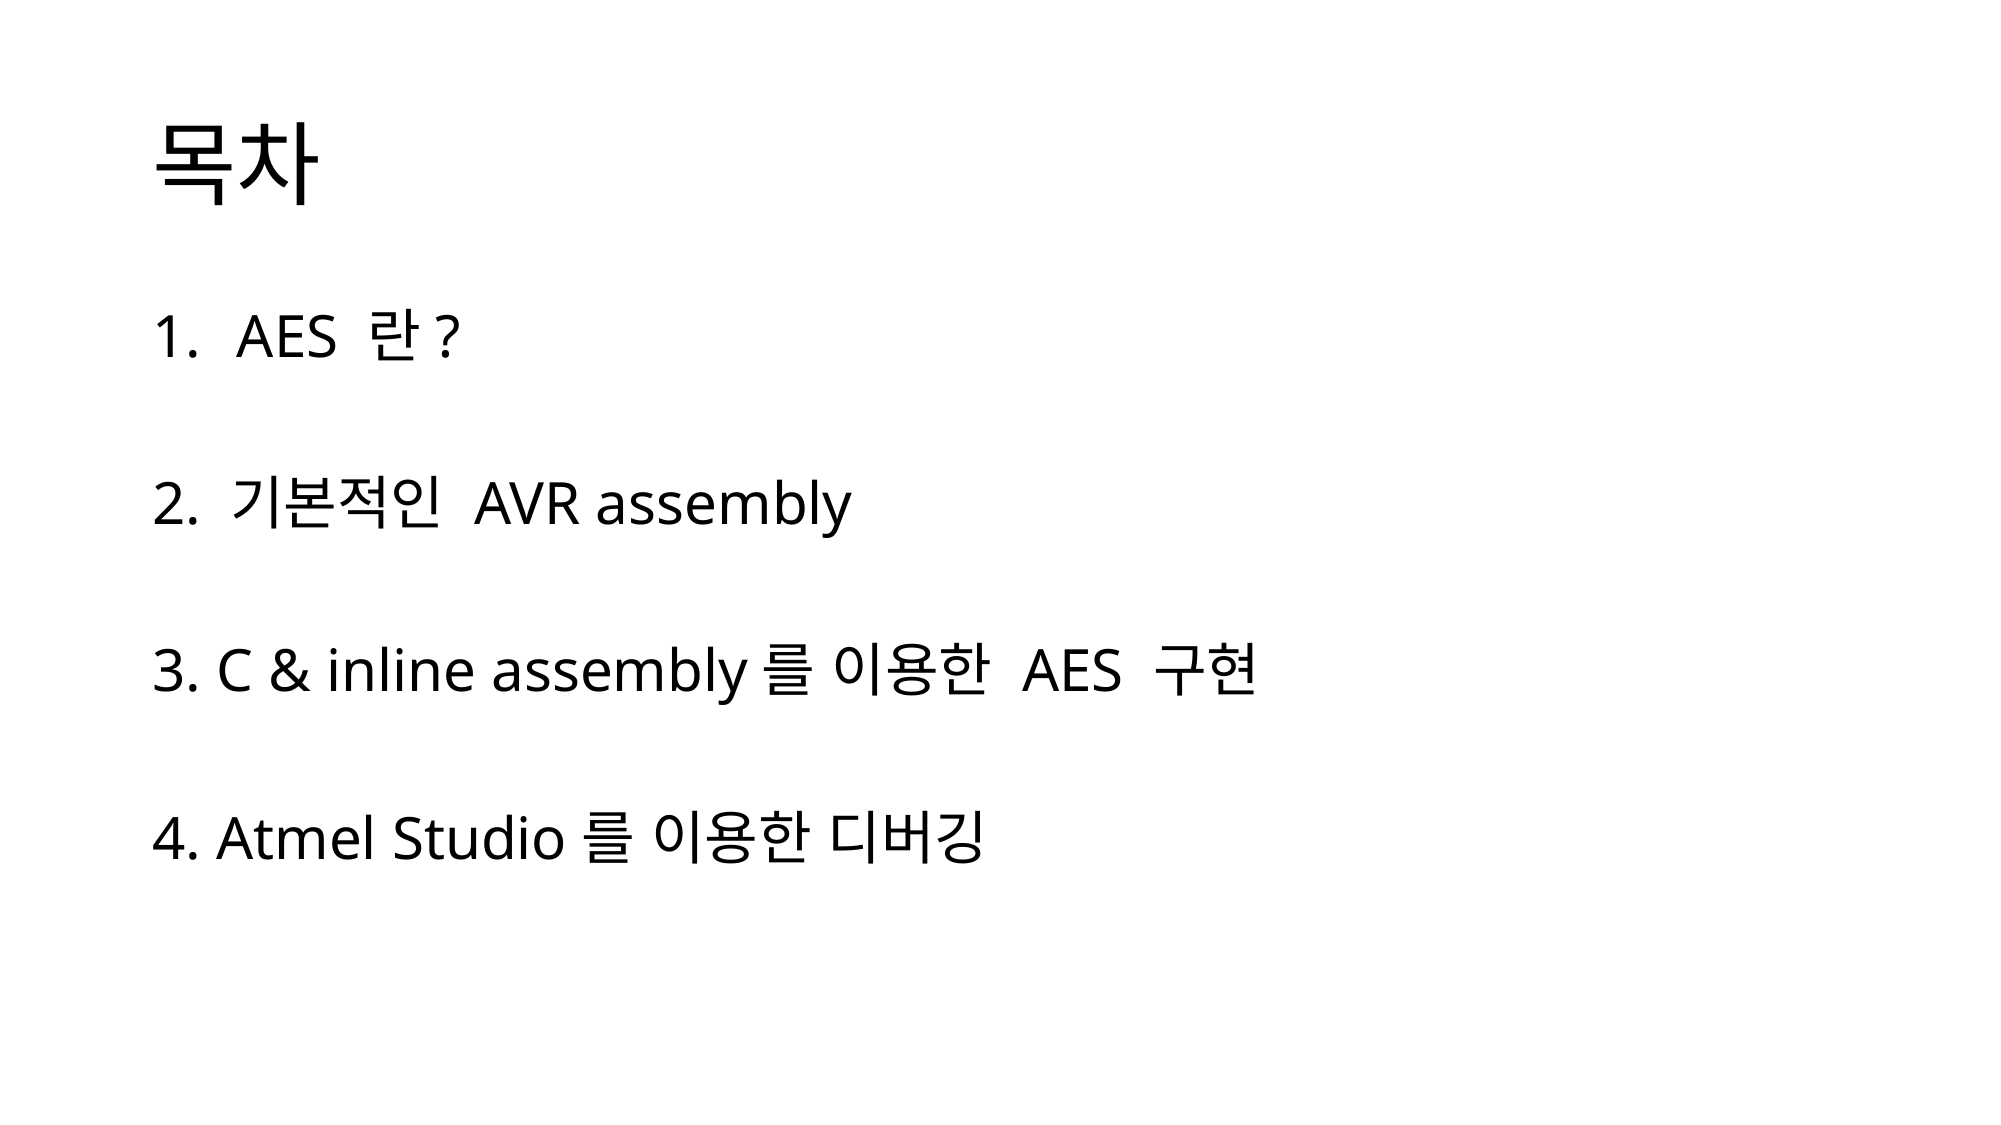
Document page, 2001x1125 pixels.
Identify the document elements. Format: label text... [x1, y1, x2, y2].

list AES 란? 2. 기본적인 AVR assembly 3. C & inline assembly를 이용한 AES 구현 4. Atmel Studio를 이용한 디버깅 [137, 299, 1863, 1014]
title 목차 [137, 59, 1863, 278]
